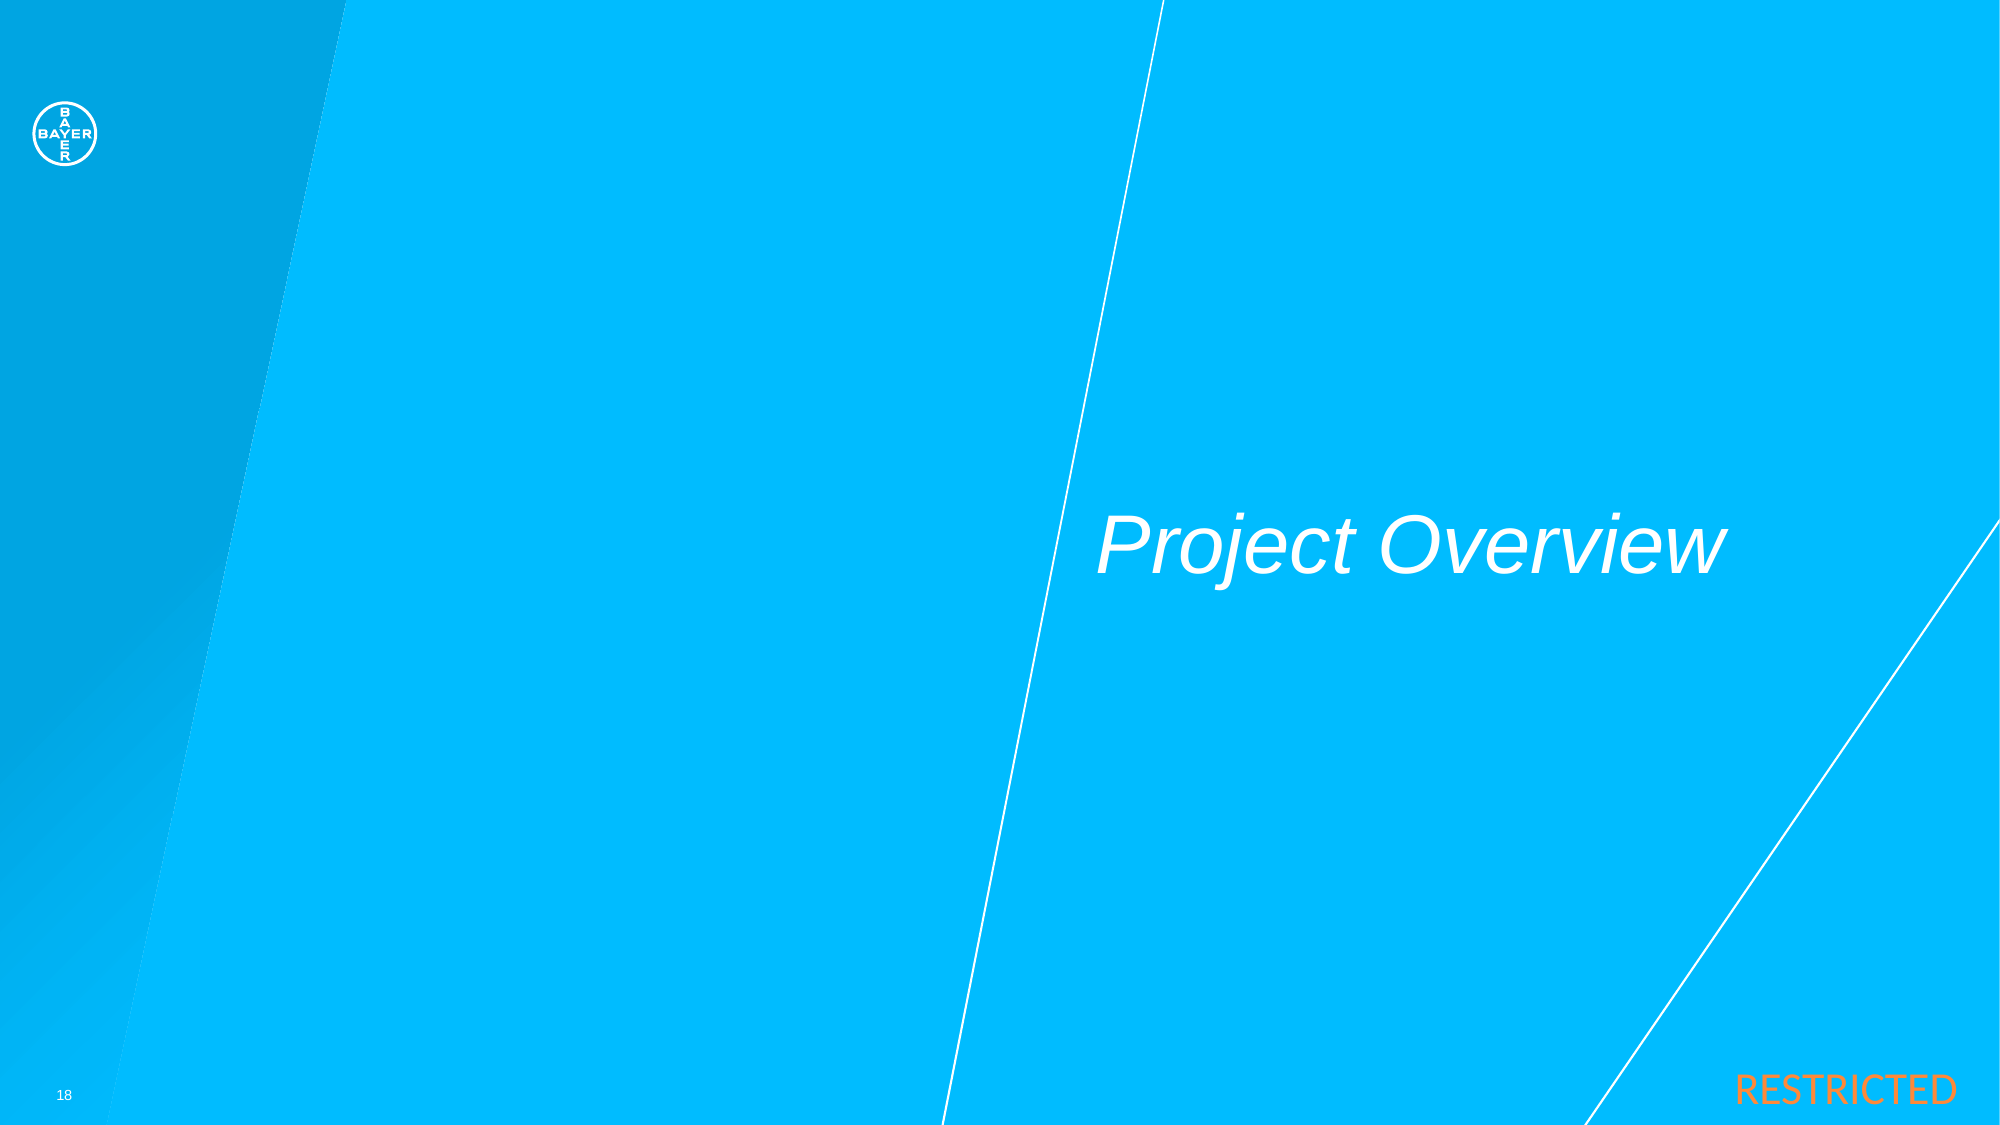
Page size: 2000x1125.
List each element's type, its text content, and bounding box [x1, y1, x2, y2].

title Project Overview [1095, 490, 1834, 727]
slide_number 18 [32, 1085, 97, 1104]
